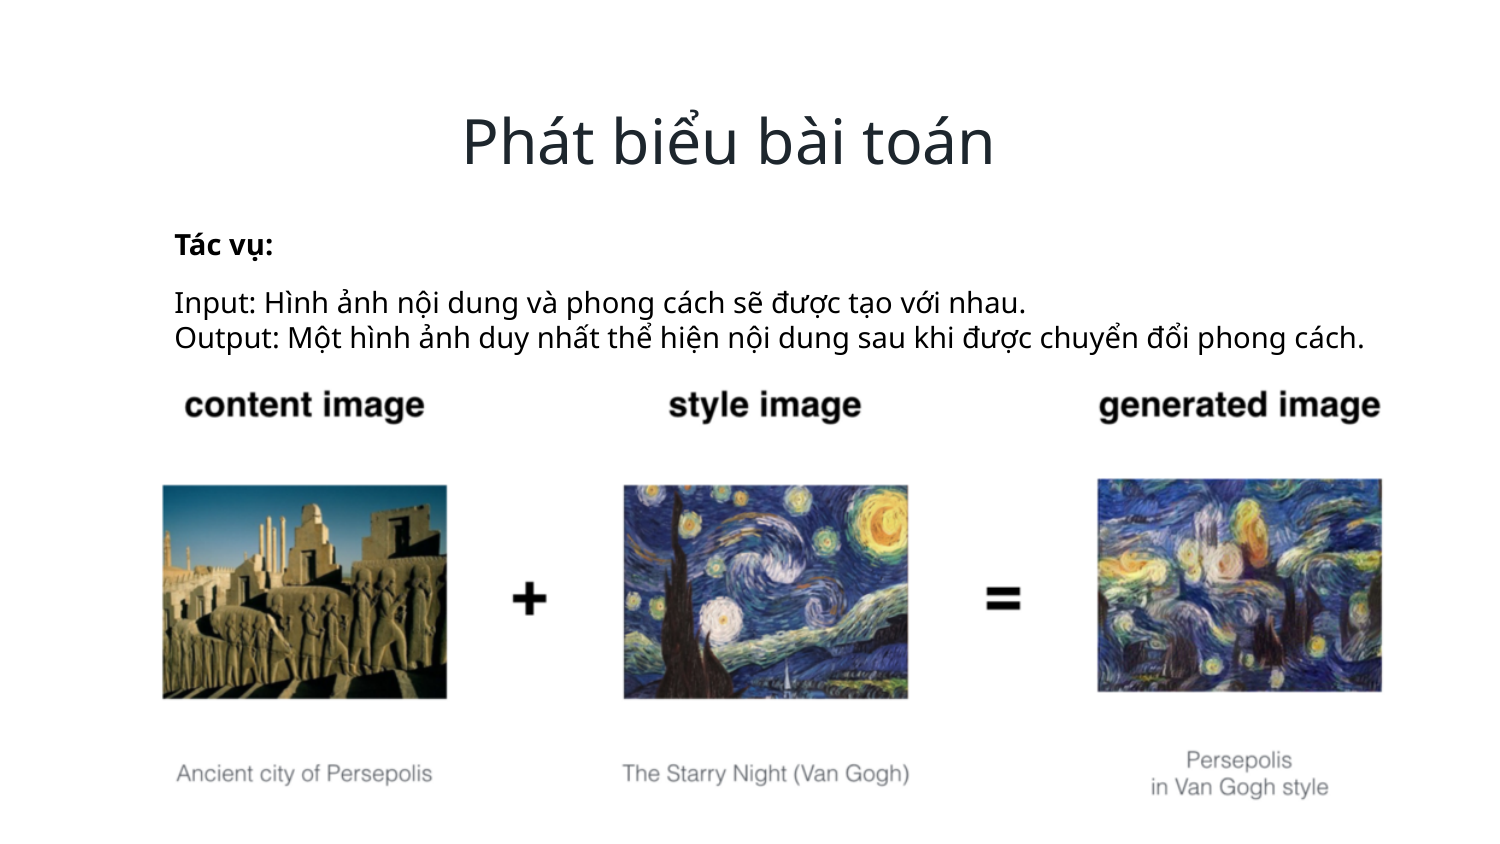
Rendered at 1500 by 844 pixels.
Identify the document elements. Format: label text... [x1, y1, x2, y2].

title Phát biểu bài toán [323, 87, 1135, 175]
picture [154, 372, 1388, 804]
text_box Input: Hình ảnh nội dung và phong cách sẽ được tạo với nhau. Output: Một hình ảnh duy nhất thể hiện nội dung sau khi được chuyển đổi phong cách. [159, 277, 1388, 362]
text_box Tác vụ: [159, 218, 1107, 269]
